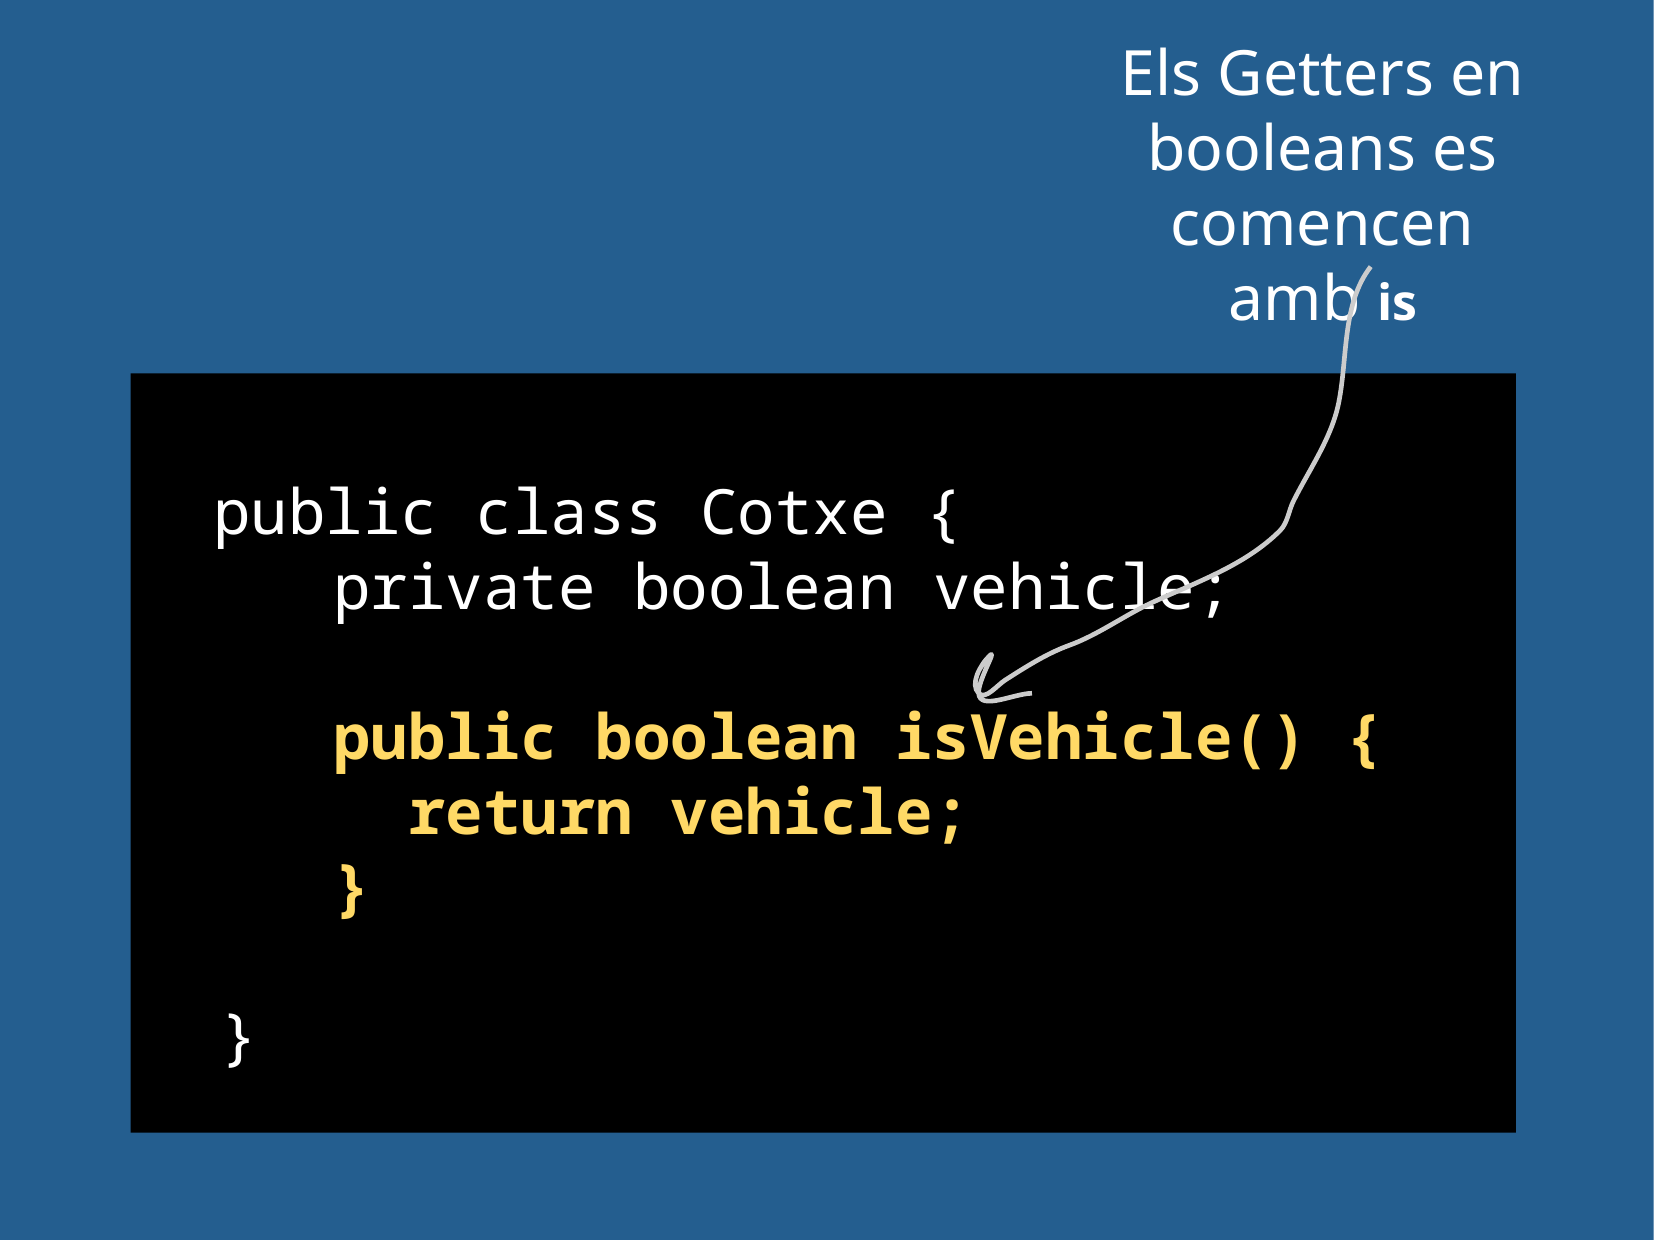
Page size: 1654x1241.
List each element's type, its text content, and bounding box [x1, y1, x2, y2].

text_box [975, 266, 1371, 702]
text_box Els Getters en booleans es comencen amb is [1083, 76, 1563, 289]
text_box public class Cotxe { private boolean vehicle; public boolean isVehicle() { return vehicle; } } [130, 373, 1516, 1133]
